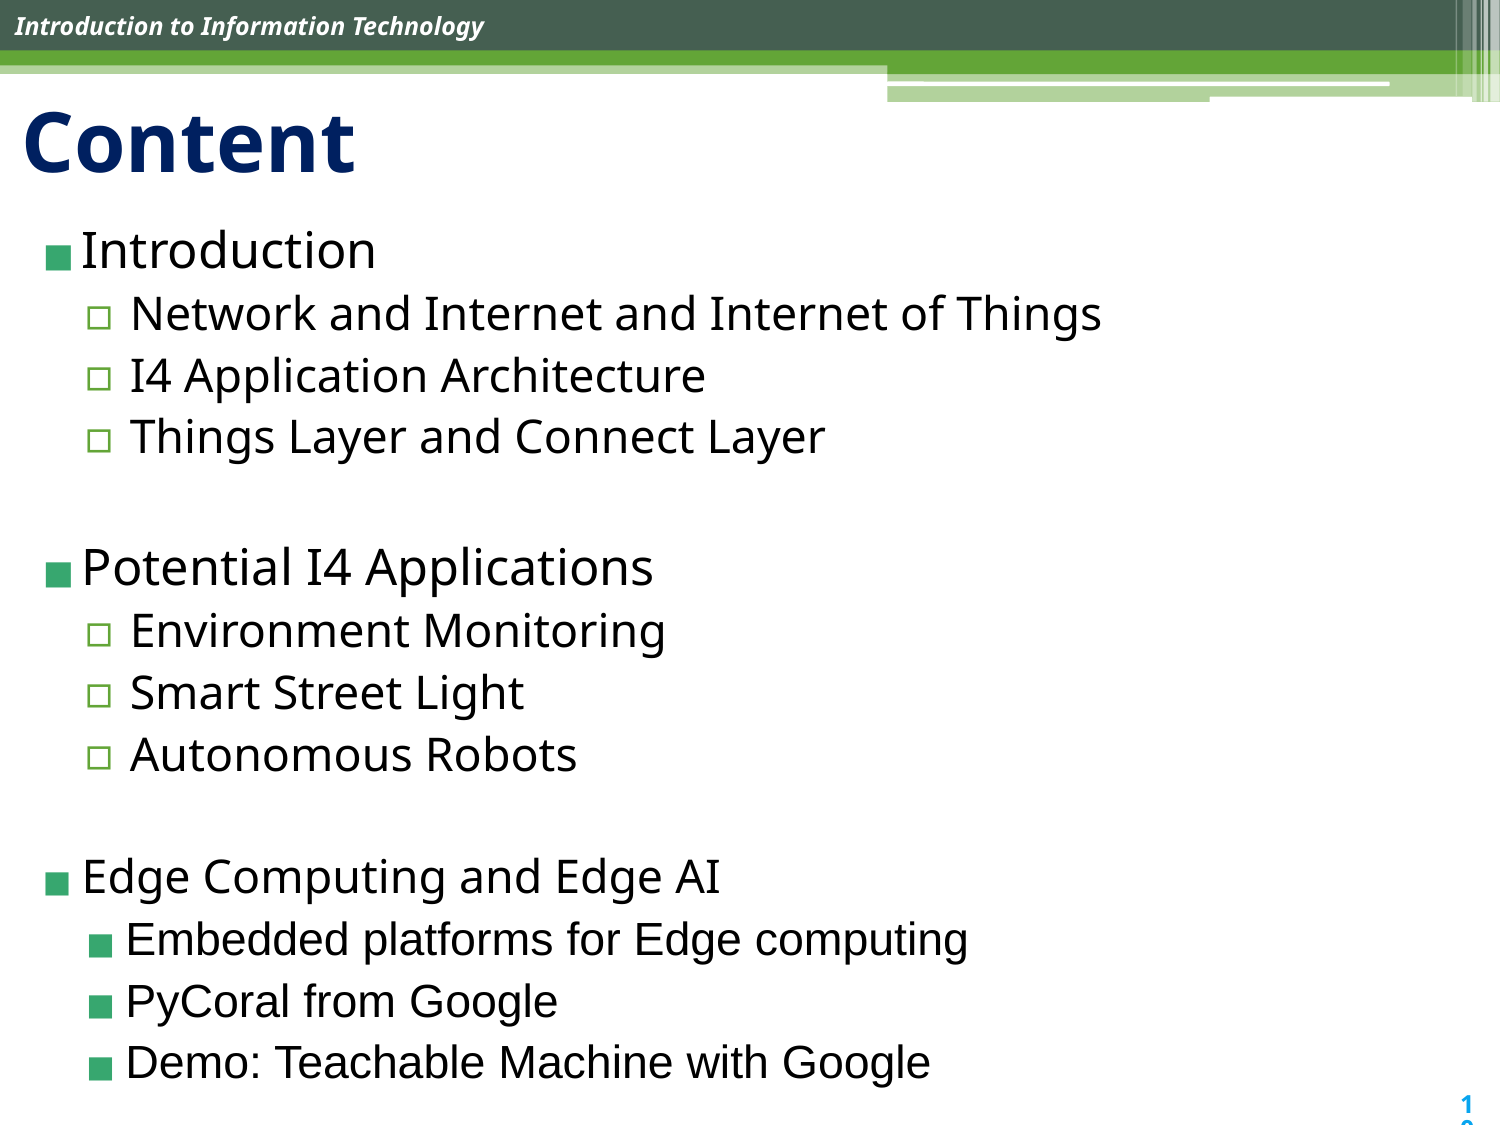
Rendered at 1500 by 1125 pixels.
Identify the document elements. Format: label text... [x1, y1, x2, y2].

list Introduction Network and Internet and Internet of Things I4 Application Architecture Things Layer and Connect Layer Potential I4 Applications Environment Monitoring Smart Street Light Autonomous Robots Edge Computing and Edge AI Embedded platforms for Edge computing PyCoral from Google Demo: Teachable Machine with Google [6, 210, 1485, 1103]
title Content [6, 77, 1485, 201]
